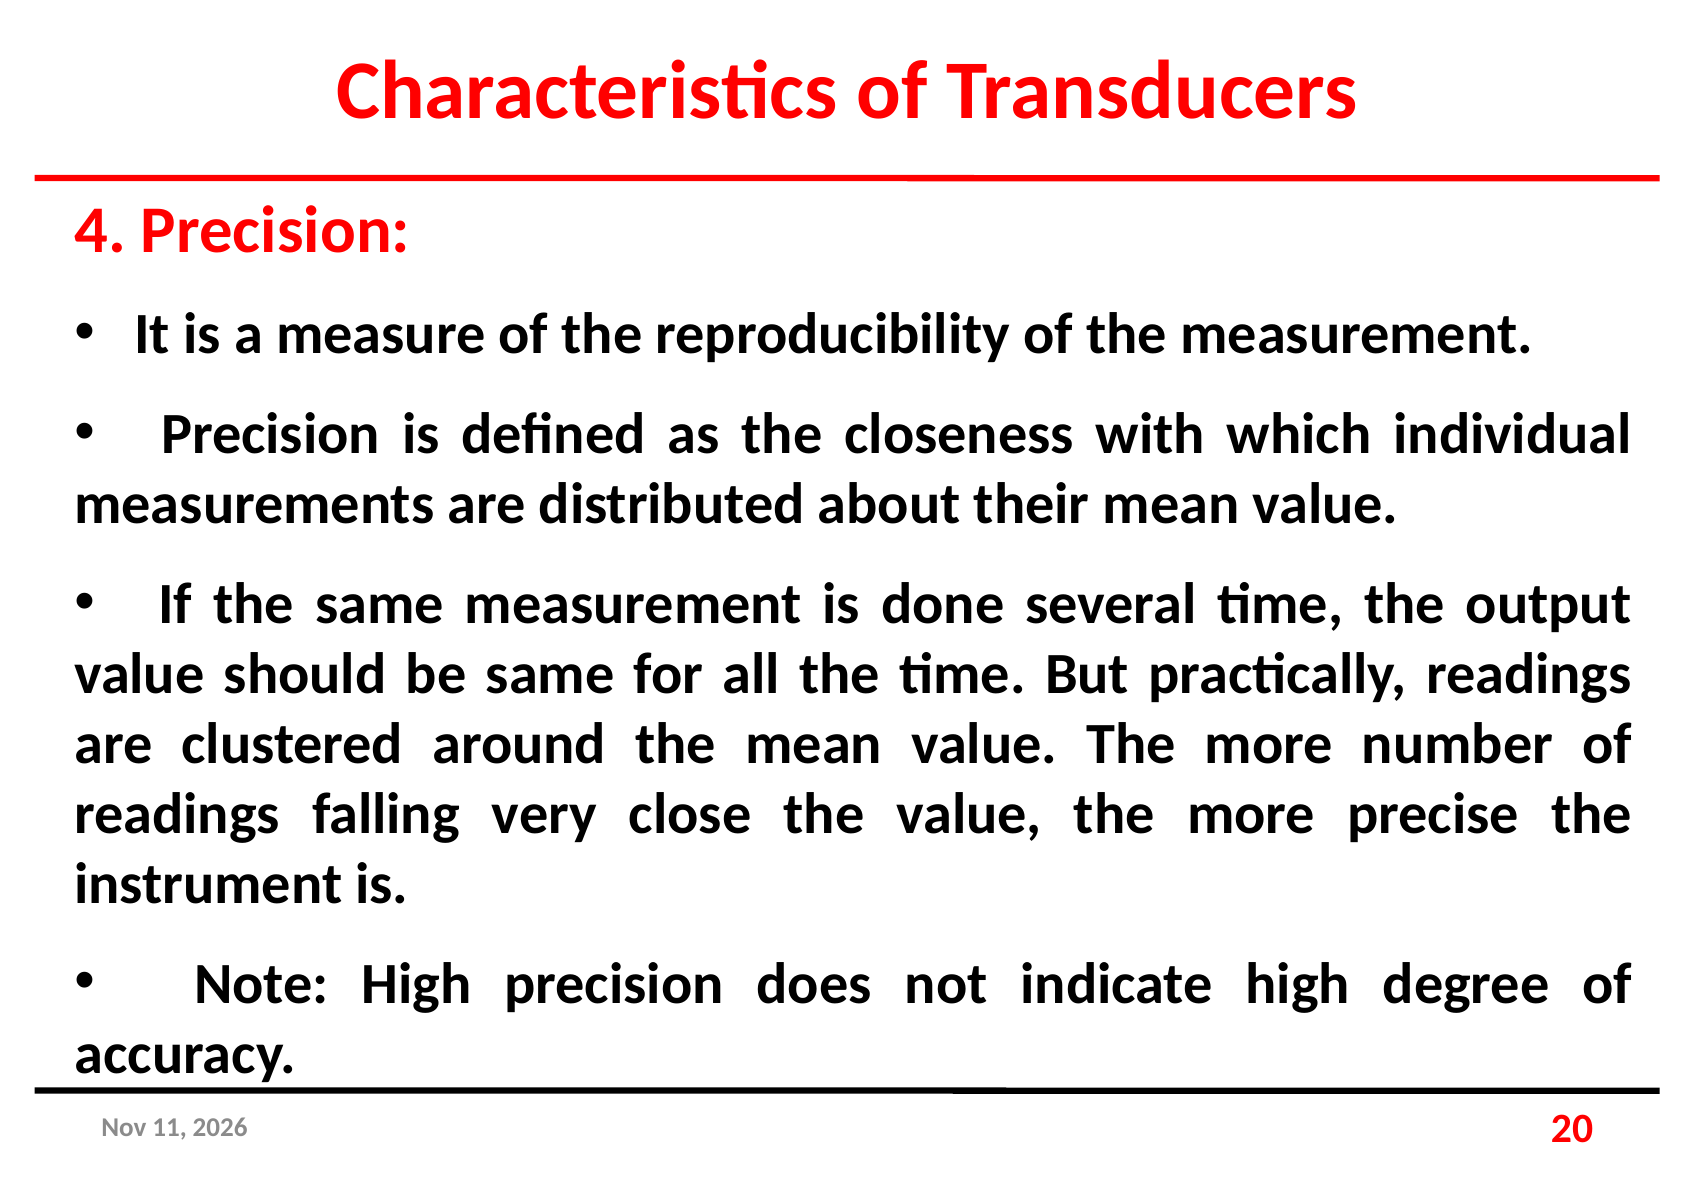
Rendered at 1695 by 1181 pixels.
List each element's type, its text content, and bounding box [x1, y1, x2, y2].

slide_number 25-Apr-19 [84, 1102, 481, 1158]
text_box 4. Precision: It is a measure of the reproducibility of the measurement. Precision is defined as the closeness with which individual measurements are distributed about their mean value. If the same measurement is done several time, the output value should be same for all the time. But practically, readings are clustered around the mean value. The more number of readings falling very close the value, the more precise the instrument is. Note: High precision does not indicate high degree of accuracy. [59, 190, 1648, 1089]
text_box Characteristics of Transducers [33, 26, 1662, 145]
slide_number 20 [1214, 1102, 1610, 1158]
